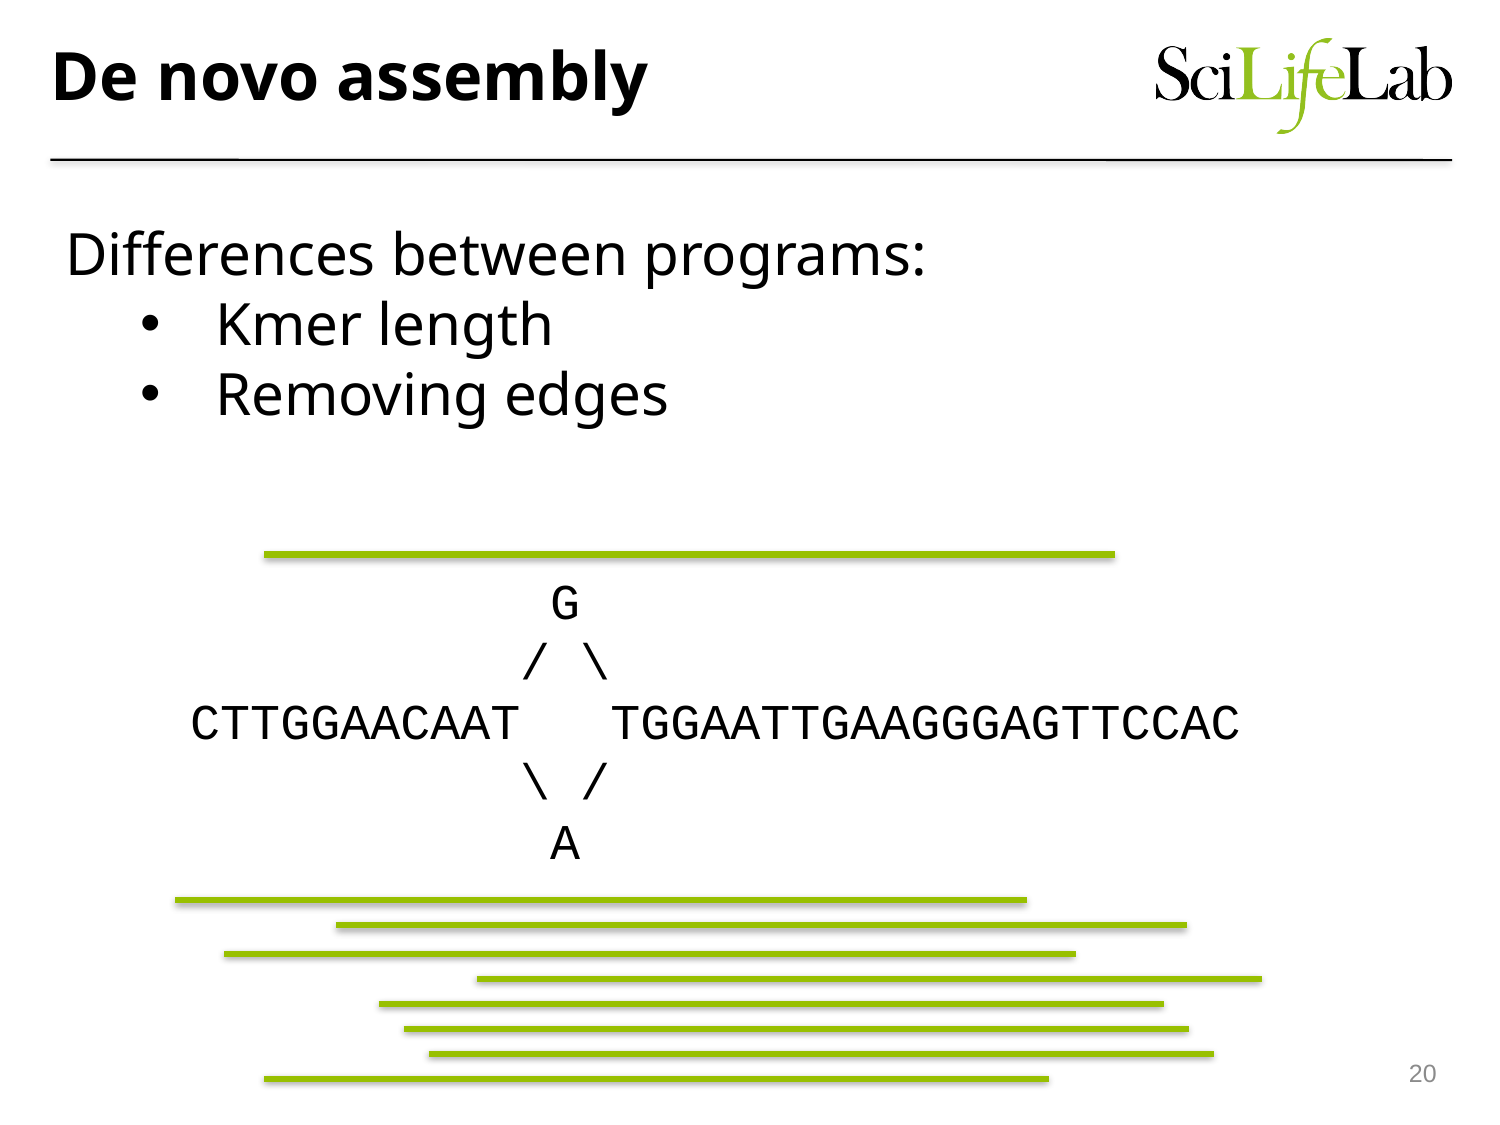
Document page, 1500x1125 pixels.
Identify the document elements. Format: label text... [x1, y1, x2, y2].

slide_number 20 [1074, 1042, 1452, 1103]
title De novo assembly [50, 34, 1075, 128]
text_box G / \ CTTGGAACAAT TGGAATTGAAGGGAGTTCCAC \ / A [175, 561, 1370, 877]
text_box Differences between programs: Kmer length Removing edges [50, 209, 1187, 435]
picture [1156, 38, 1452, 134]
